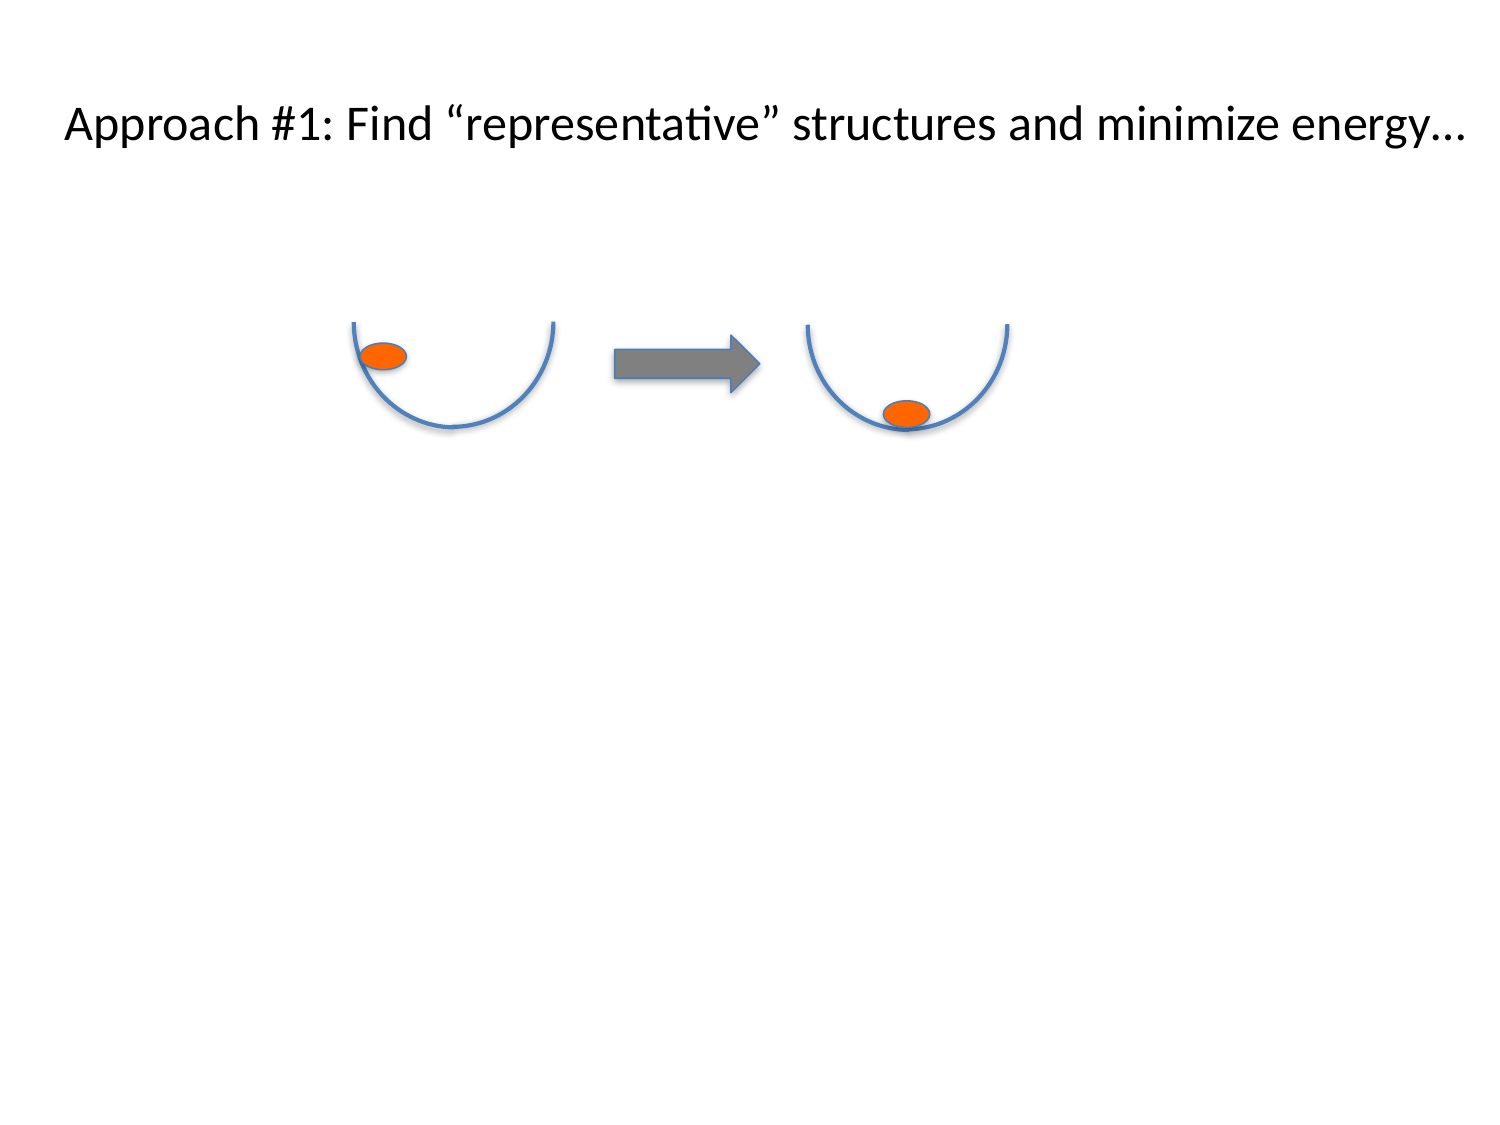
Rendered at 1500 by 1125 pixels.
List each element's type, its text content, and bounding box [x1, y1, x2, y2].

text_box [909, 324, 1010, 430]
text_box [882, 400, 931, 429]
text_box [805, 324, 909, 430]
text_box Approach #1: Find “representative” structures and minimize energy… [49, 82, 1482, 158]
text_box [359, 342, 408, 371]
text_box [351, 322, 455, 430]
text_box [613, 334, 761, 394]
text_box [455, 321, 556, 429]
